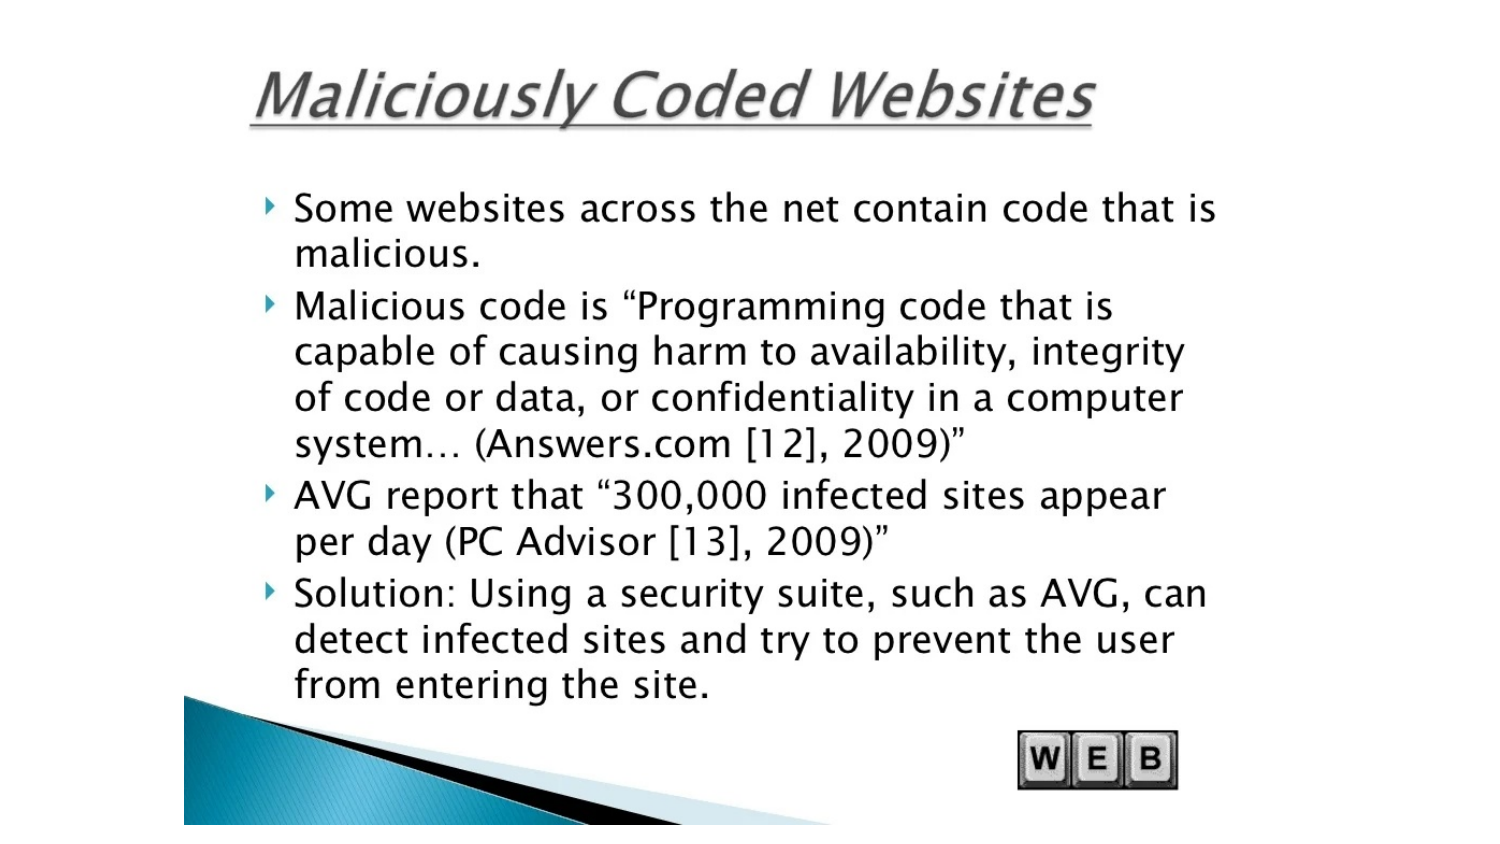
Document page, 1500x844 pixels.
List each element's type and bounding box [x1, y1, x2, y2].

picture [184, 0, 1284, 825]
